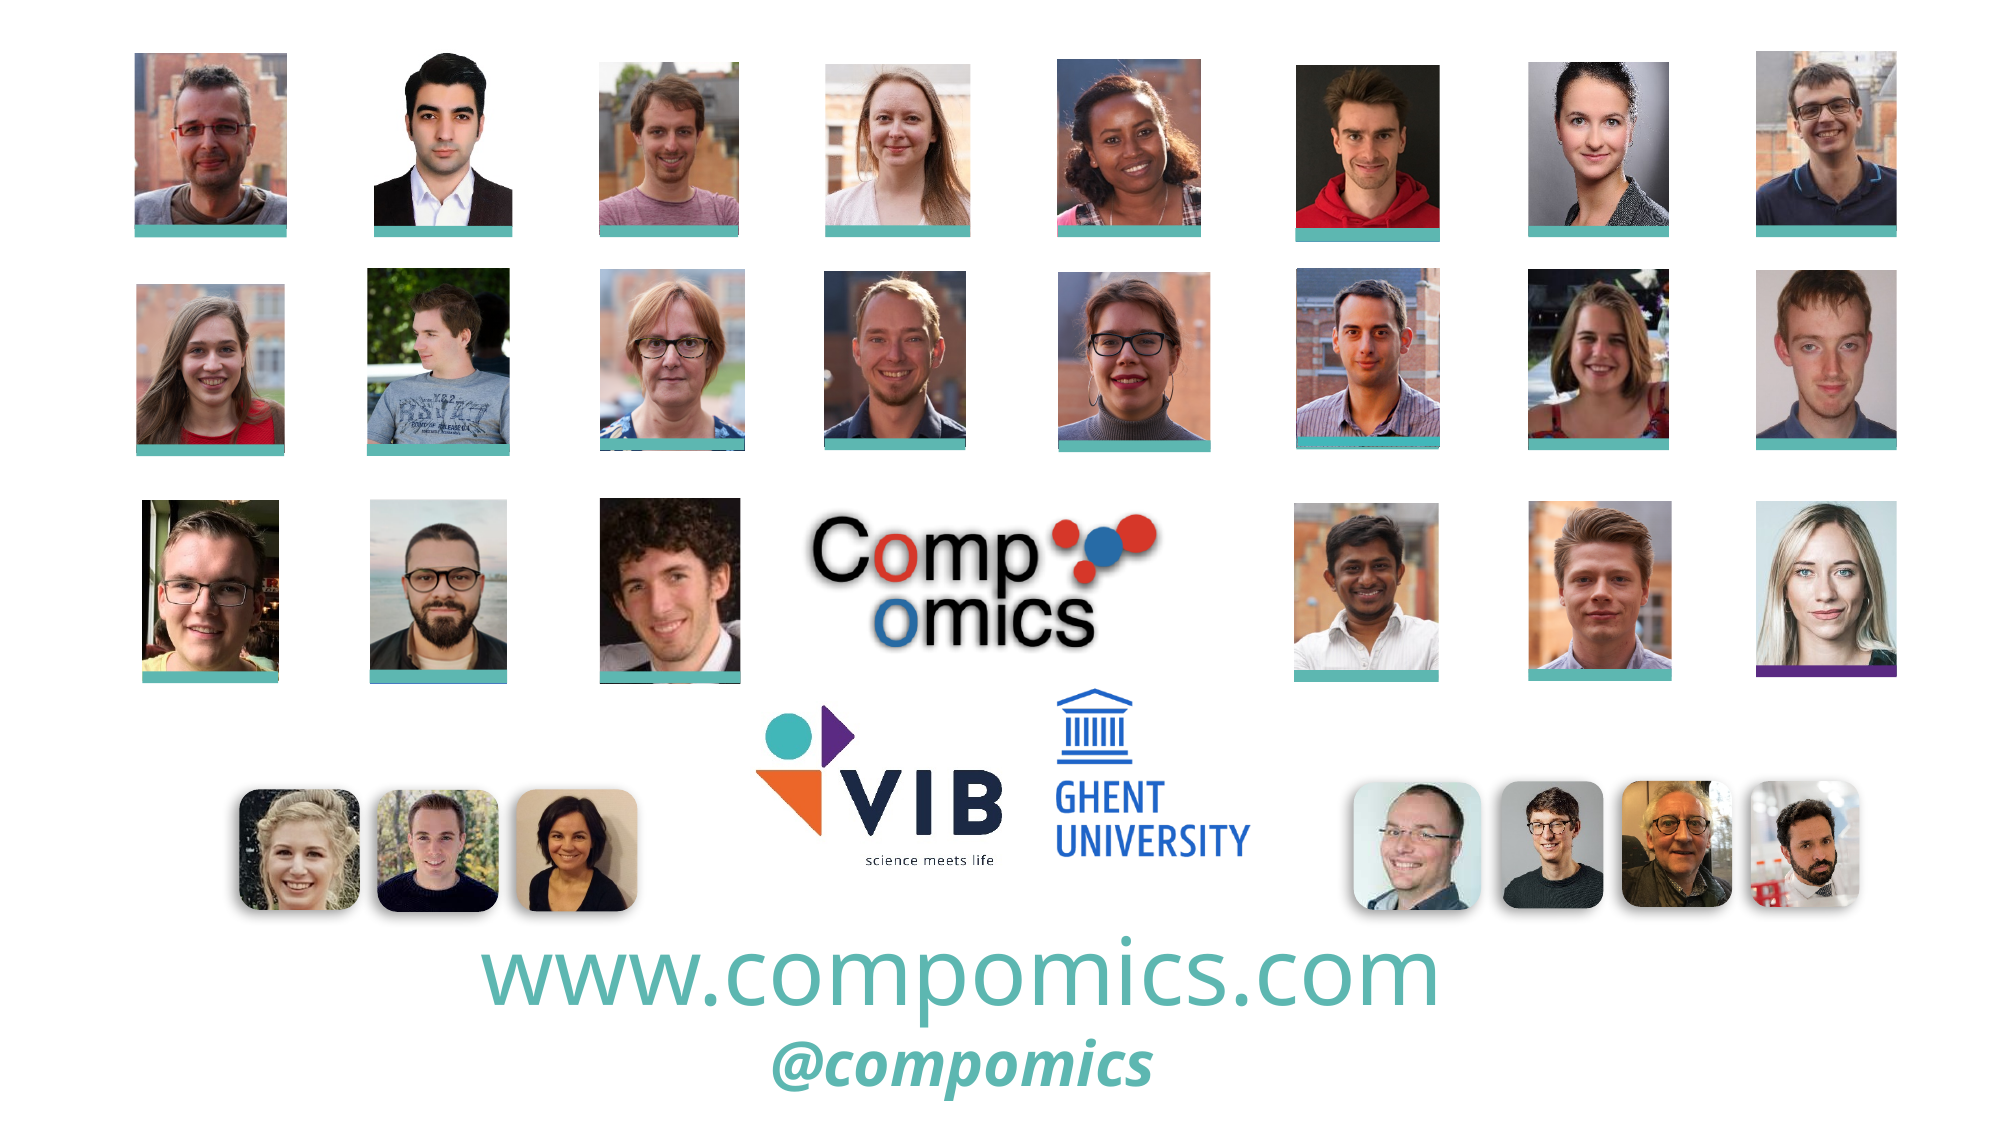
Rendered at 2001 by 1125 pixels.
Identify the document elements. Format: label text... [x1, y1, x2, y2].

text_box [599, 62, 739, 238]
picture [789, 475, 1255, 879]
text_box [366, 268, 510, 457]
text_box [1296, 270, 1439, 450]
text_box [134, 53, 287, 238]
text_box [1294, 503, 1439, 682]
picture [1750, 781, 1860, 908]
picture [377, 789, 499, 912]
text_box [825, 64, 971, 238]
picture [516, 789, 638, 912]
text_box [142, 500, 279, 684]
picture [1622, 780, 1733, 907]
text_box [599, 498, 741, 684]
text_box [1058, 272, 1211, 453]
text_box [1057, 59, 1201, 238]
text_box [356, 478, 521, 684]
picture [239, 789, 360, 910]
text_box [1756, 269, 1897, 451]
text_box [374, 43, 513, 238]
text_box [1756, 501, 1897, 678]
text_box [1281, 58, 1440, 242]
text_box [136, 284, 285, 457]
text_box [1756, 51, 1897, 238]
picture [1353, 782, 1482, 910]
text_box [824, 270, 966, 451]
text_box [1528, 269, 1669, 451]
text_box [1528, 501, 1672, 681]
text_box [1528, 62, 1669, 238]
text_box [599, 269, 745, 451]
picture [750, 701, 1008, 867]
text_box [1297, 268, 1440, 447]
picture [1501, 781, 1604, 909]
text_box www.compomics.com @compomics [466, 903, 1459, 1106]
